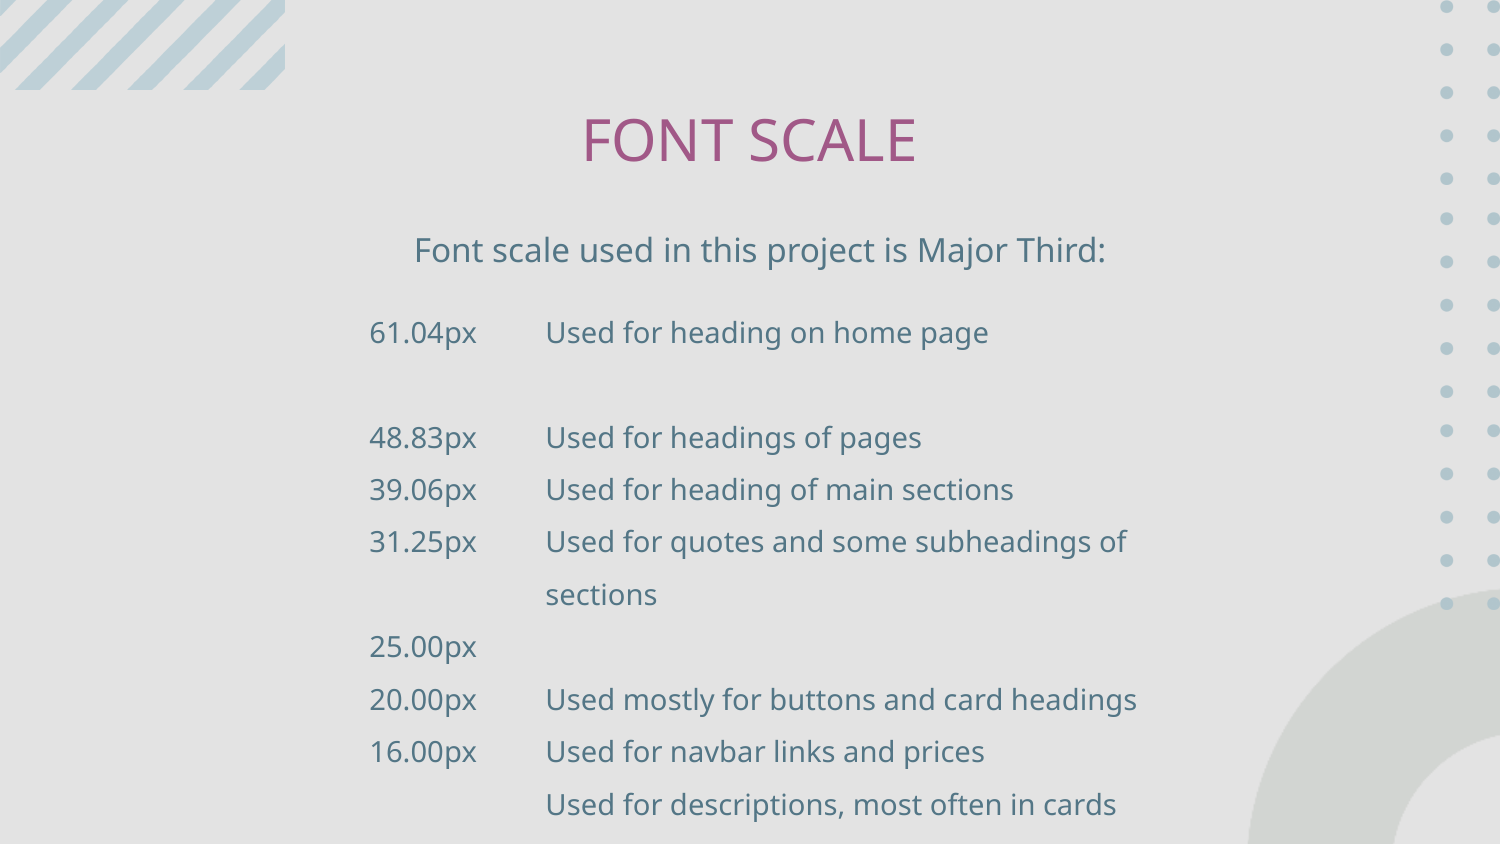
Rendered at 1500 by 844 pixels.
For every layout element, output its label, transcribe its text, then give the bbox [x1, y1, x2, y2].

text_box 61.04px 48.83px 39.06px 31.25px 25.00px 20.00px 16.00px [332, 281, 508, 787]
picture [1441, 425, 1500, 610]
title FONT SCALE [116, 88, 1383, 183]
list Font scale used in this project is Major Third: [321, 213, 1179, 282]
picture [1441, 1, 1500, 185]
text_box Used for heading on home page Used for headings of pages Used for heading of main sections Used for quotes and some subheadings of sections Used mostly for buttons and card headings Used for navbar links and prices Used for descriptions, most often in cards [508, 281, 1257, 787]
picture [1441, 213, 1500, 398]
